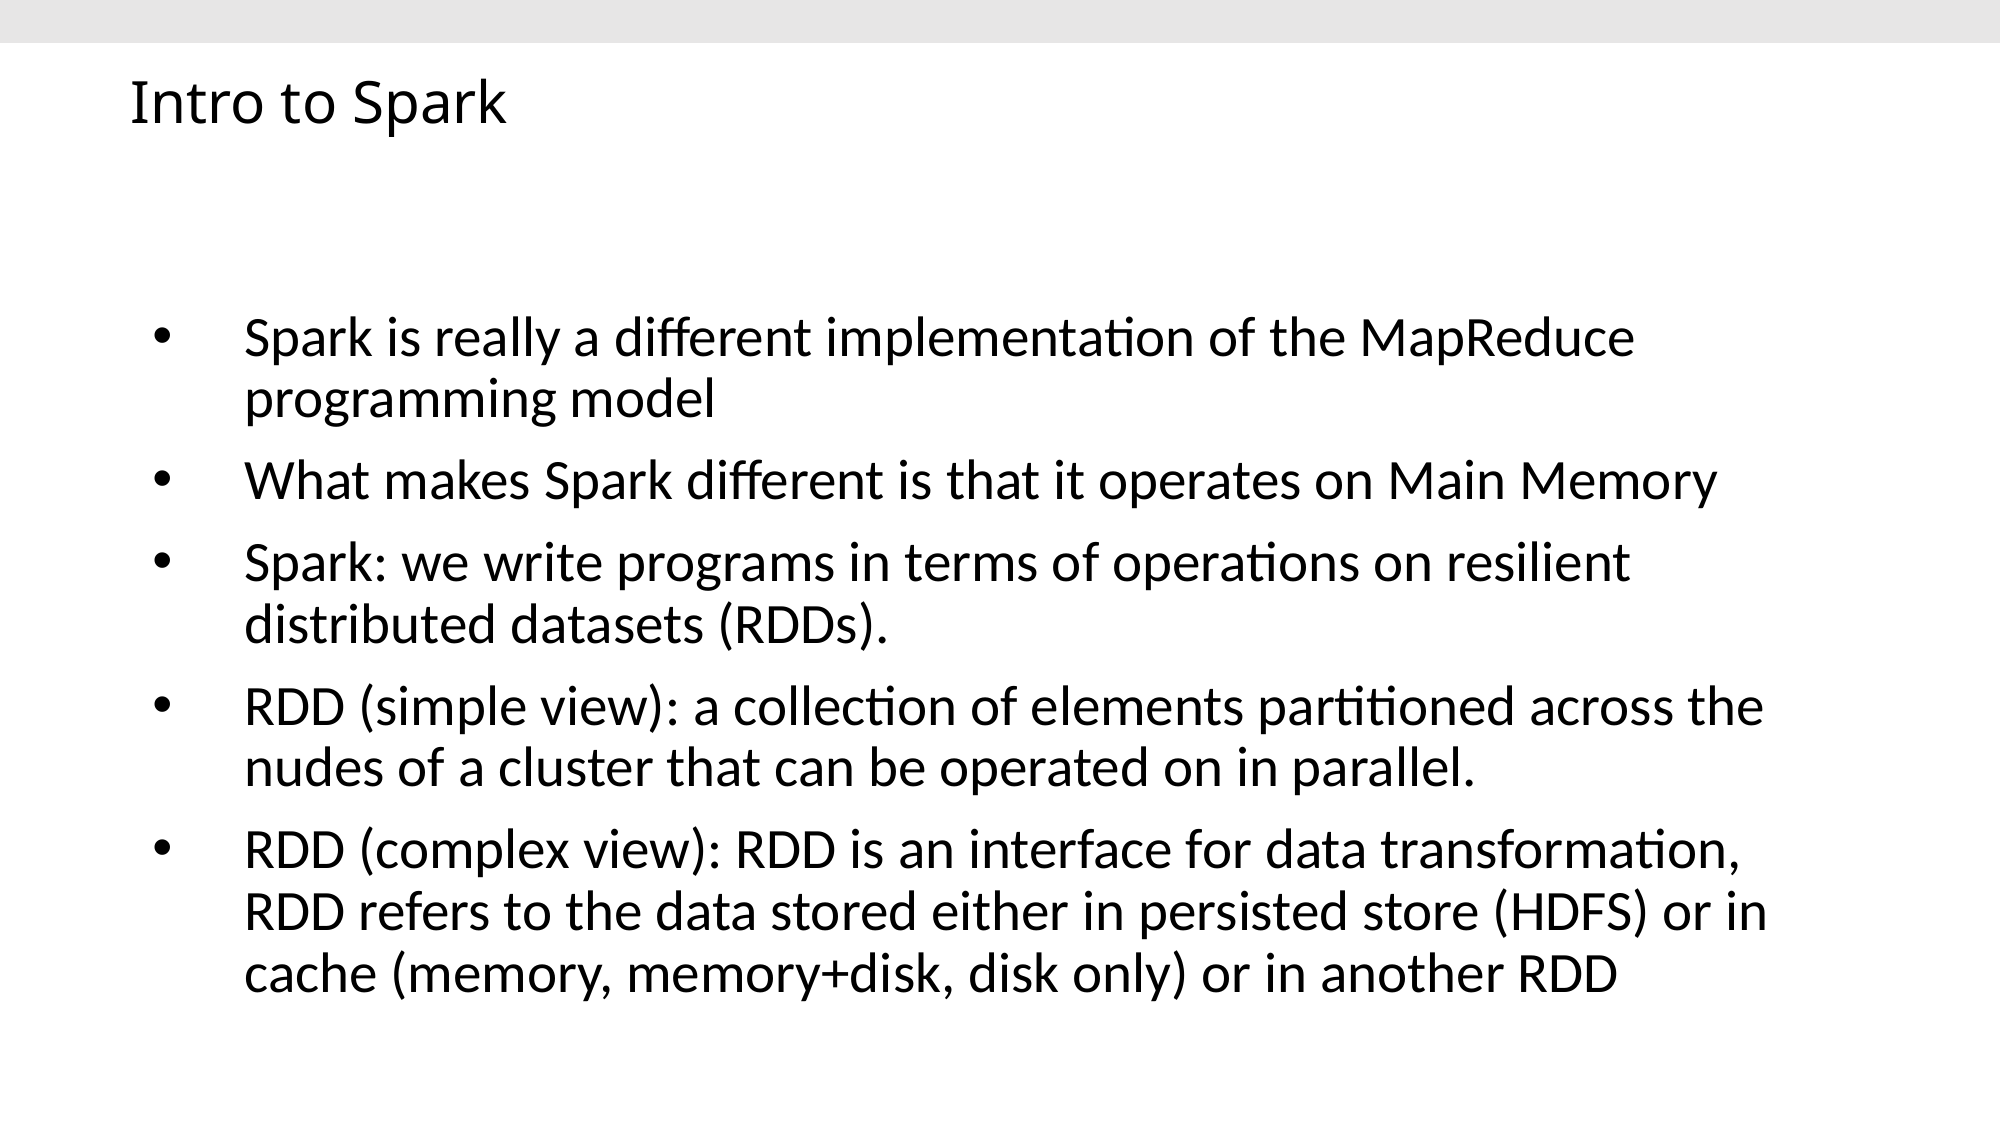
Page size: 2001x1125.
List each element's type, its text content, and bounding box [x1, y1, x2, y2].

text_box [0, 0, 2000, 47]
title Intro to Spark [115, 47, 1841, 214]
text_box Spark is really a different implementation of the MapReduce programming model What makes Spark different is that it operates on Main Memory Spark: we write programs in terms of operations on resilient distributed datasets (RDDs). RDD (simple view): a collection of elements partitioned across the nudes of a cluster that can be operated on in parallel. RDD (complex view): RDD is an interface for data transformation, RDD refers to the data stored either in persisted store (HDFS) or in cache (memory, memory+disk, disk only) or in another RDD [137, 299, 1863, 1014]
